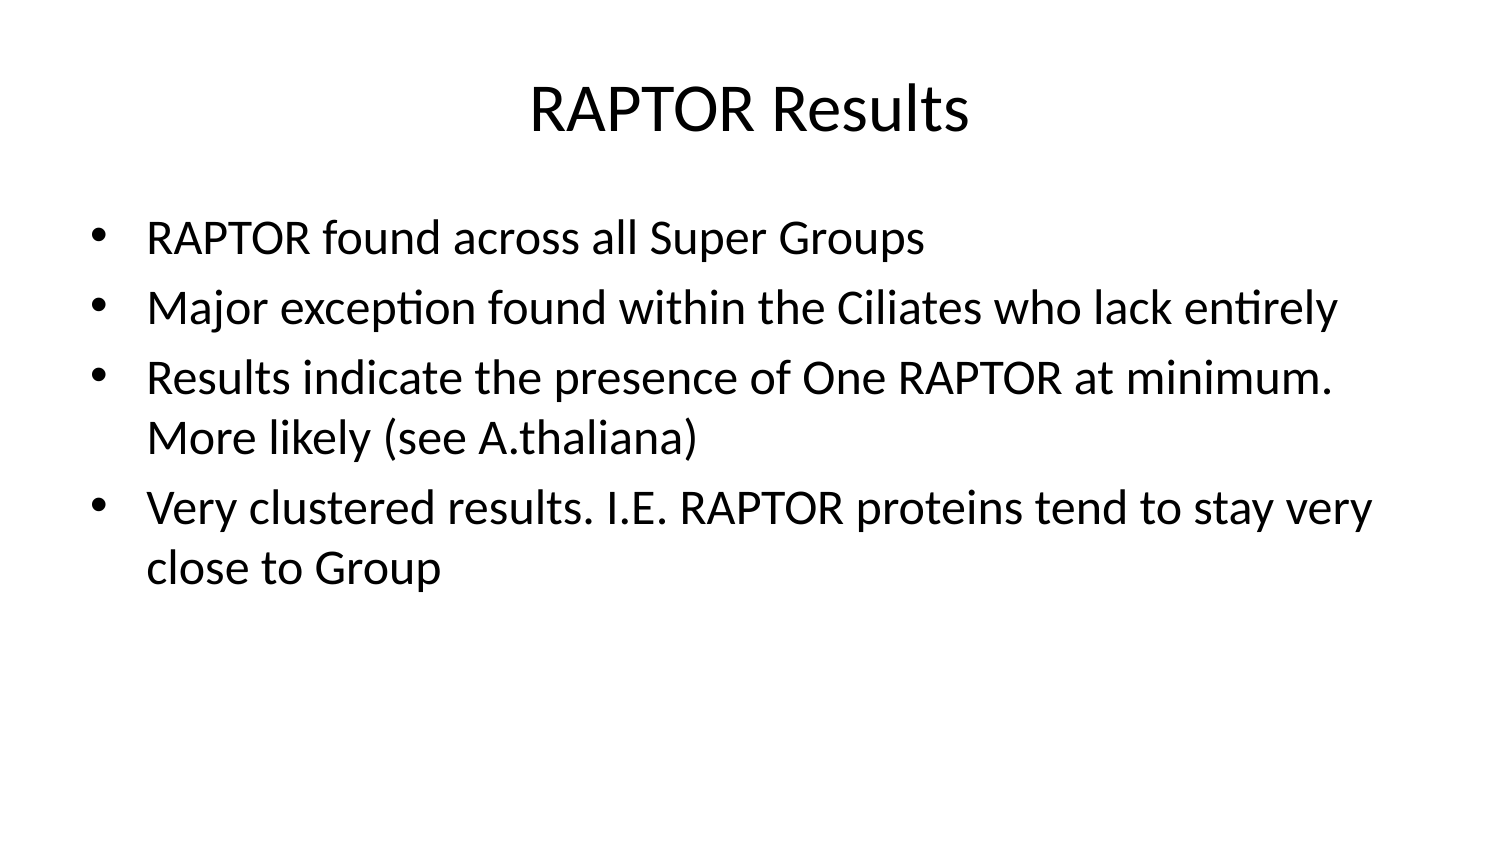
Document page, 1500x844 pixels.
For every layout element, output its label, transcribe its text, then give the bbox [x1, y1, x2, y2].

title RAPTOR Results [75, 33, 1425, 175]
list RAPTOR found across all Super Groups Major exception found within the Ciliates who lack entirely Results indicate the presence of One RAPTOR at minimum. More likely (see A.thaliana) Very clustered results. I.E. RAPTOR proteins tend to stay very close to Group [75, 196, 1425, 754]
